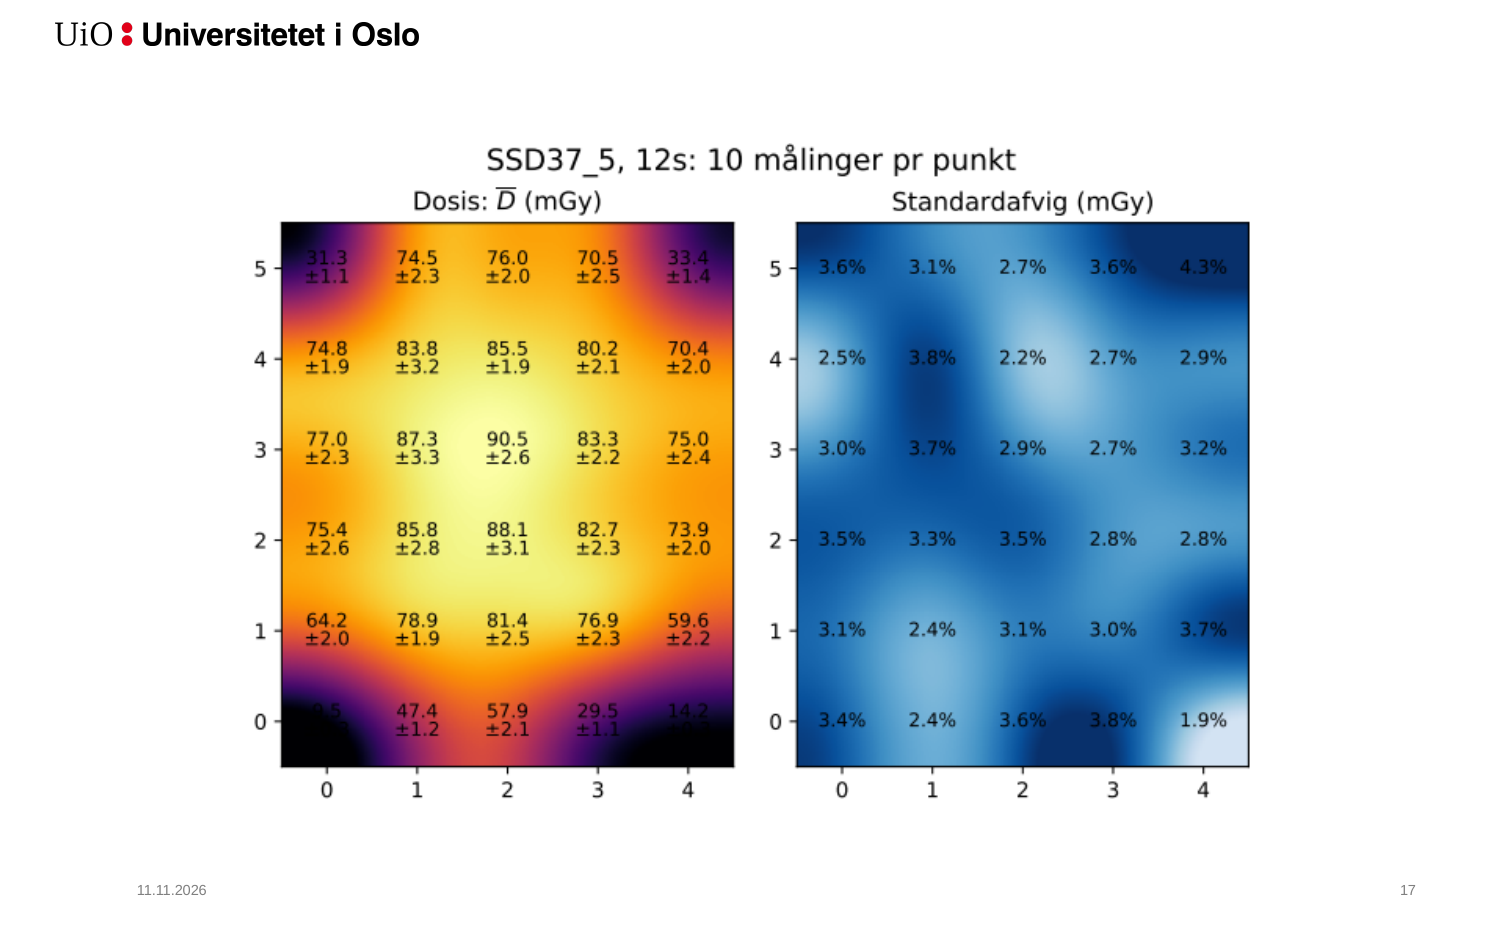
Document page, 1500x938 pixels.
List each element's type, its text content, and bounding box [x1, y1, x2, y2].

picture [55, 22, 419, 46]
slide_number 18 [1315, 874, 1429, 938]
picture [224, 130, 1276, 807]
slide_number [124, 874, 438, 938]
